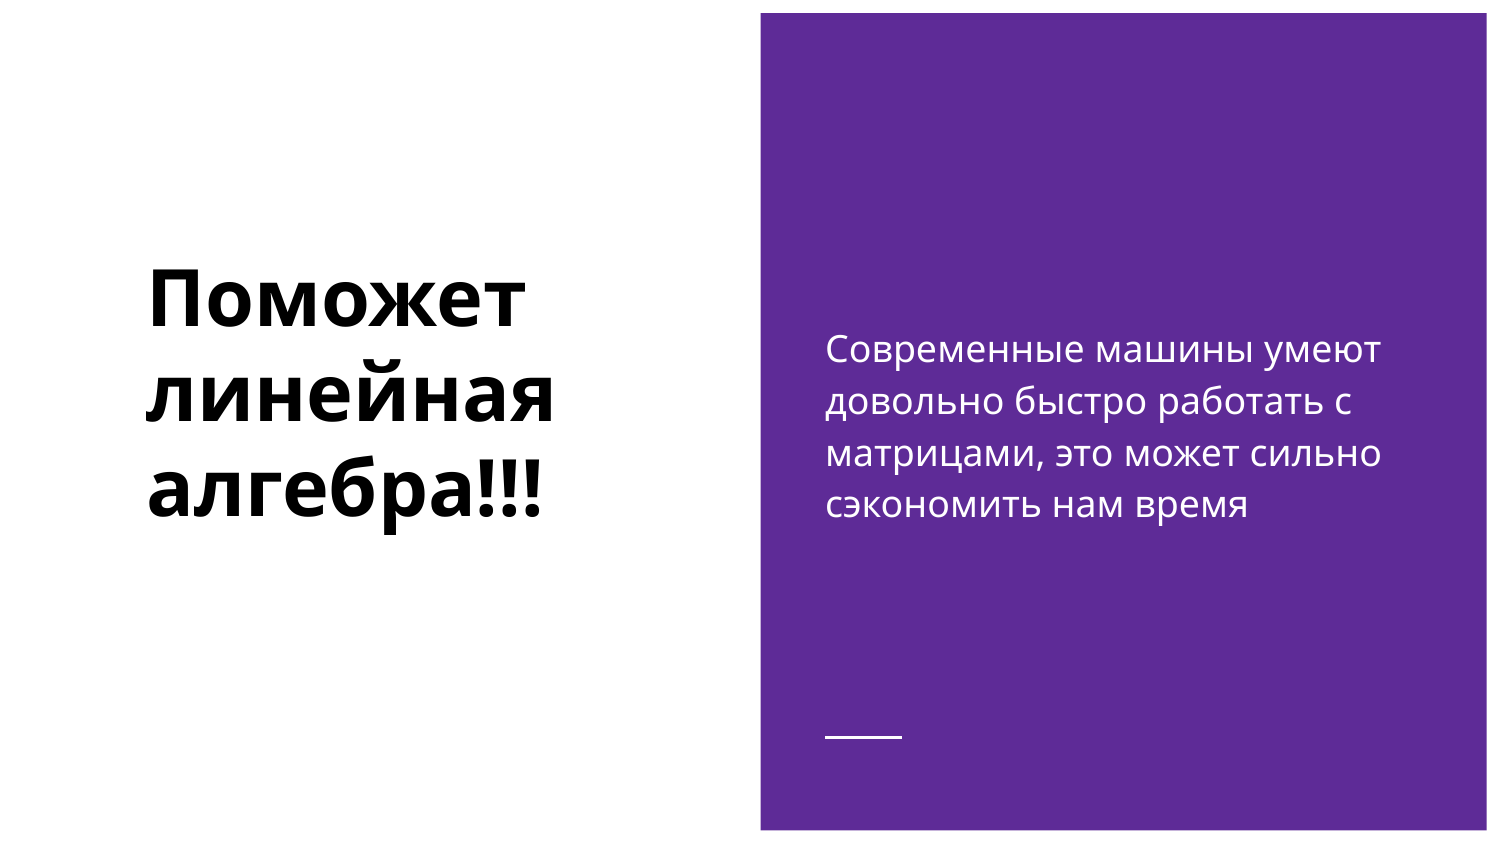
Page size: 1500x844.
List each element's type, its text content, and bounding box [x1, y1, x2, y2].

title Поможет линейная алгебра!!! [131, 296, 796, 548]
list Современные машины умеют довольно быстро работать с матрицами, это может сильно сэкономить нам время [810, 118, 1440, 725]
